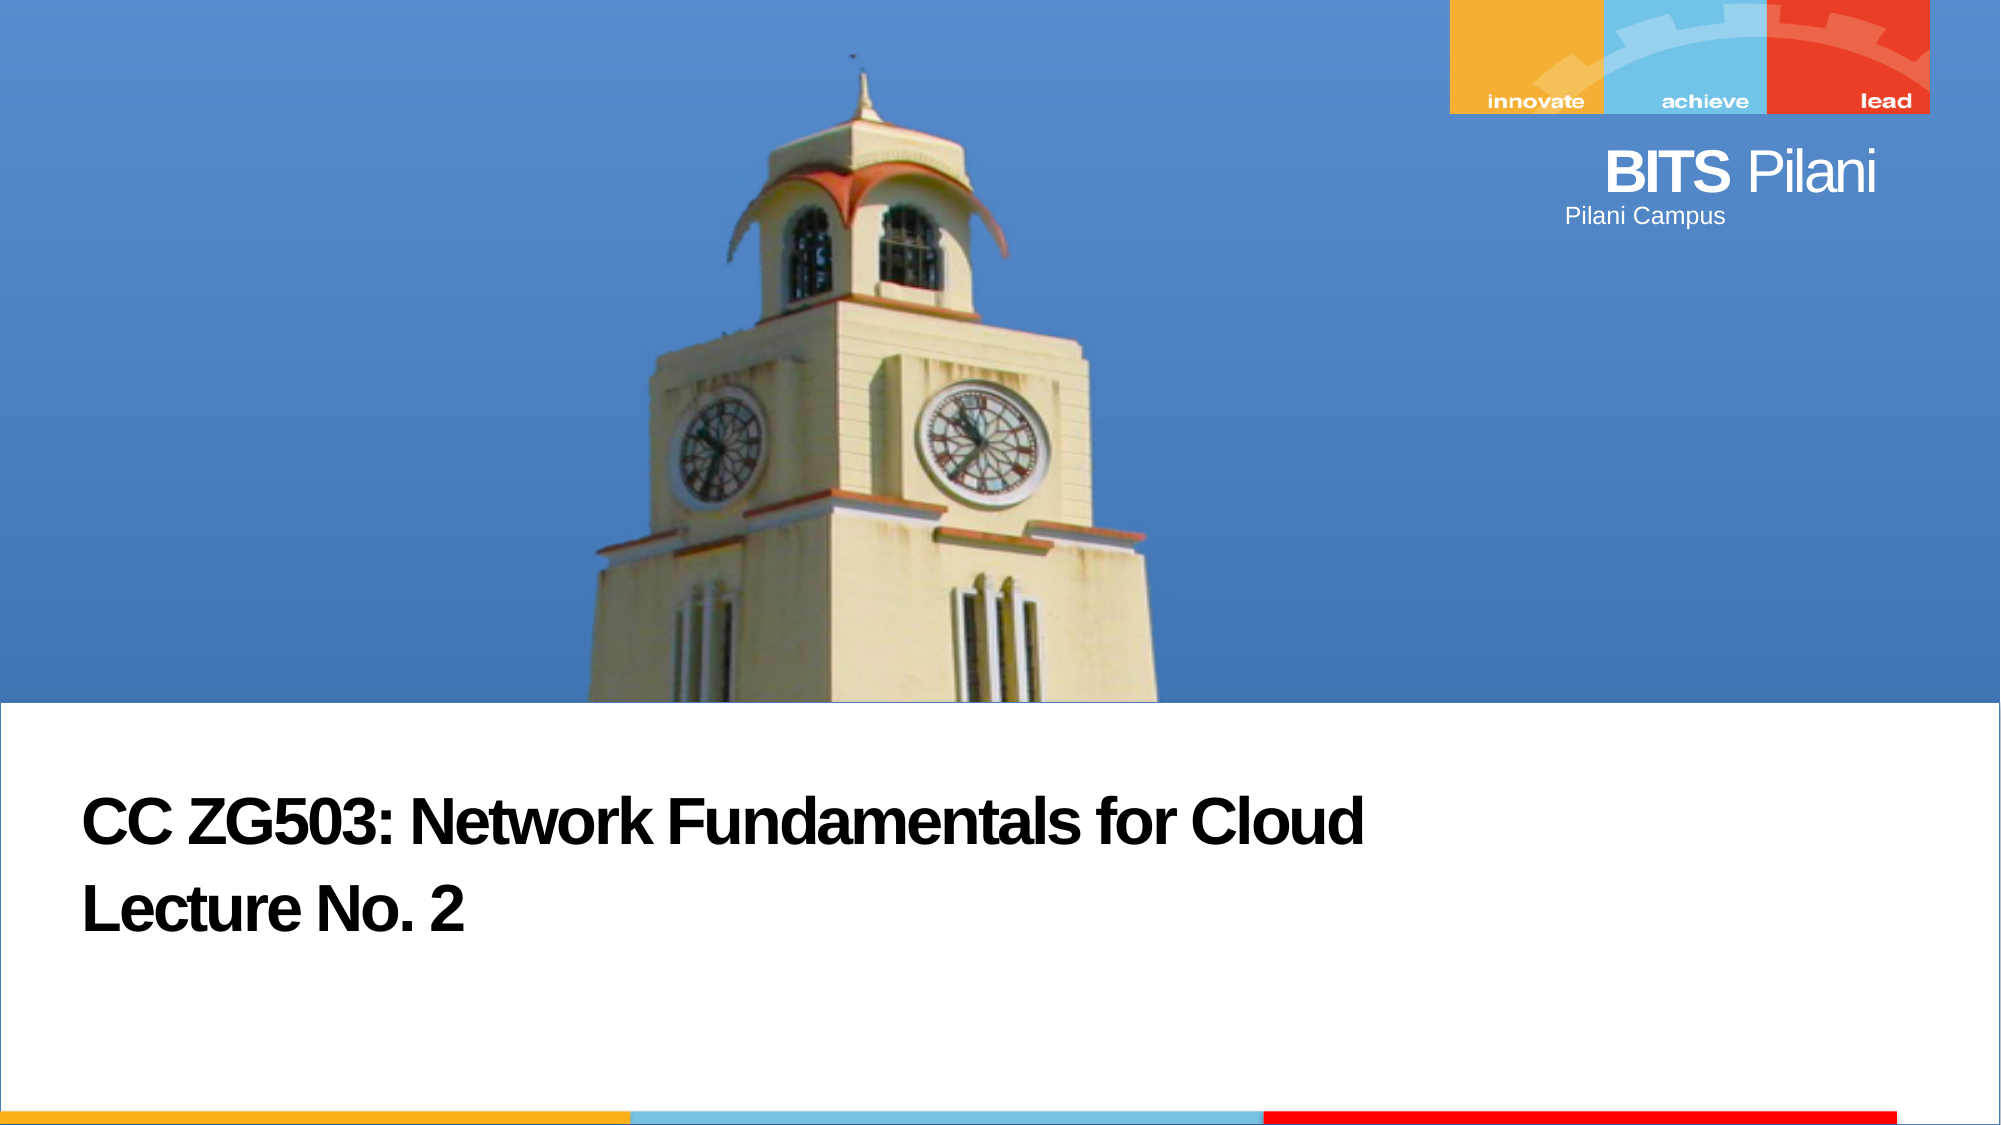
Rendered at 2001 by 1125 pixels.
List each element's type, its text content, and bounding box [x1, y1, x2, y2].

list CC ZG503: Network Fundamentals for Cloud Lecture No. 2 [66, 762, 1917, 1025]
picture [0, 0, 2000, 702]
